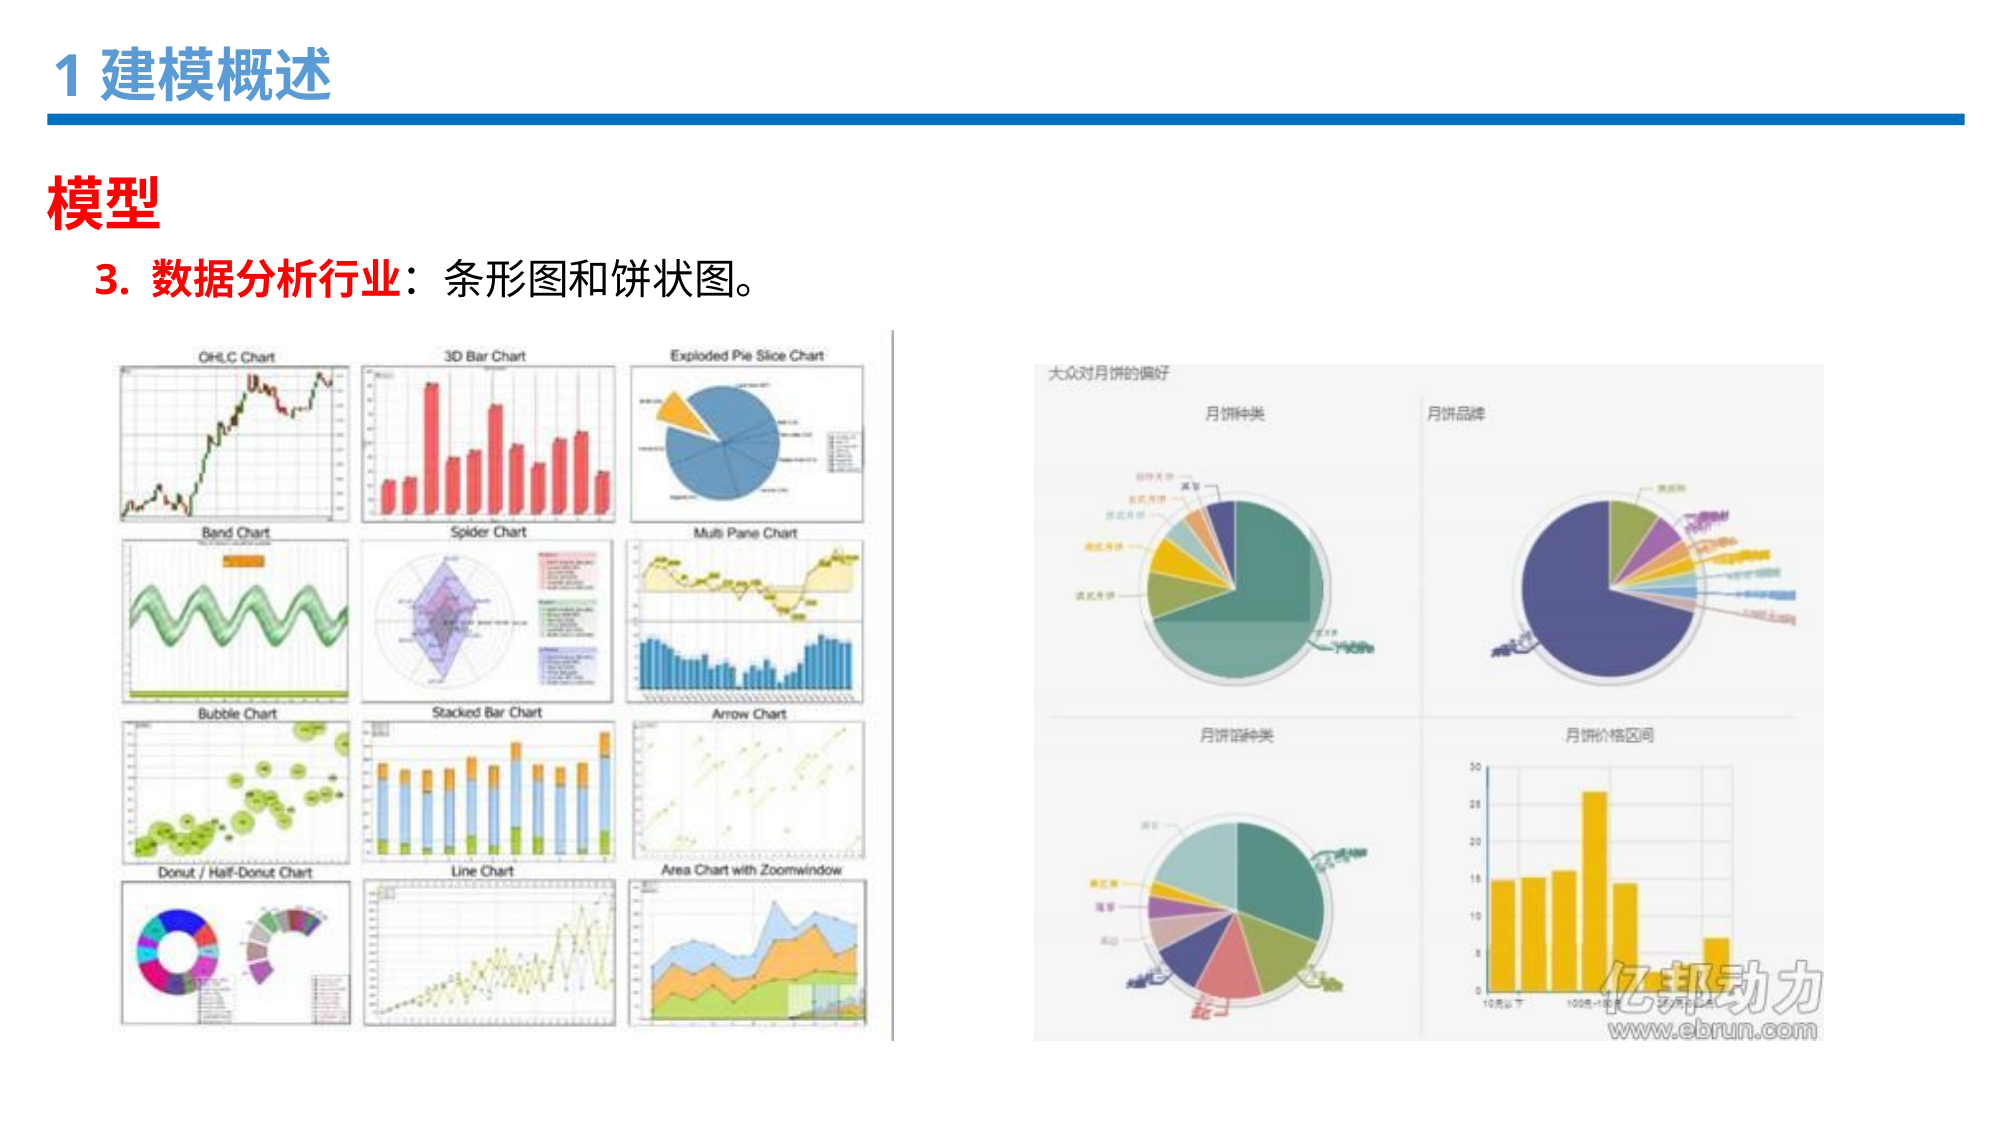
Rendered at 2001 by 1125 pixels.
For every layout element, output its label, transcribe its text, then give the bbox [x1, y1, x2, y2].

picture [1033, 364, 1824, 1041]
picture [96, 330, 894, 1041]
text_box 3. 数据分析行业：条形图和饼状图。 [79, 245, 793, 310]
text_box 1建模概述 [37, 30, 348, 116]
text_box 模型 [31, 159, 178, 245]
